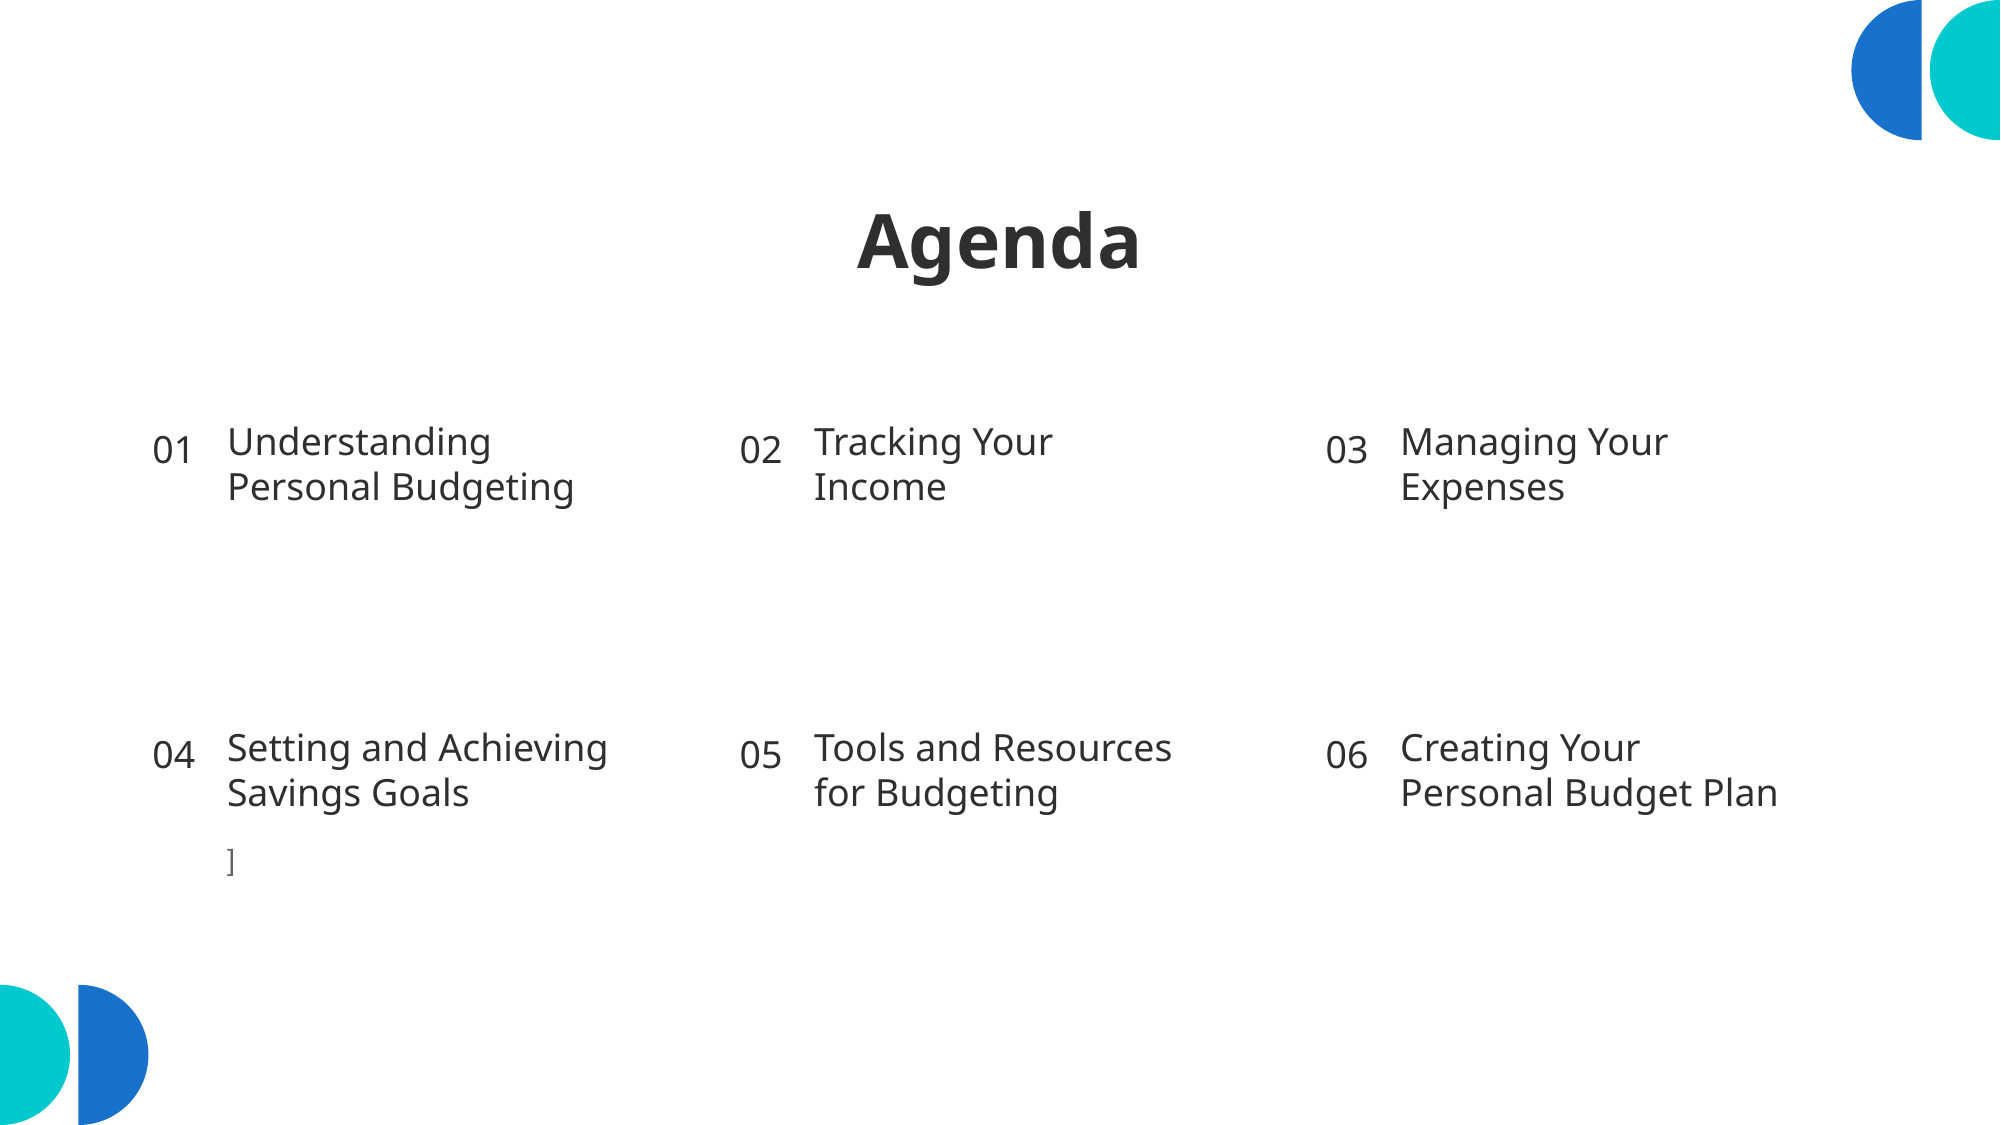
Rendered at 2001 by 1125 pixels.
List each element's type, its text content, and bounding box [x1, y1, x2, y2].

list 04 [138, 712, 210, 776]
list Creating Your Personal Budget Plan [1400, 684, 1862, 815]
list 01 [138, 407, 210, 471]
list 02 [725, 407, 797, 471]
list Tools and Resources for Budgeting [814, 684, 1276, 815]
list Managing Your Expenses [1400, 378, 1862, 509]
list Understanding Personal Budgeting [227, 378, 689, 509]
list ] [227, 834, 689, 953]
list 05 [725, 712, 797, 776]
list 03 [1311, 407, 1383, 471]
title Agenda [138, 145, 1862, 332]
list Tracking Your Income [814, 378, 1276, 509]
list Setting and Achieving Savings Goals [227, 684, 689, 815]
list 06 [1311, 712, 1383, 776]
